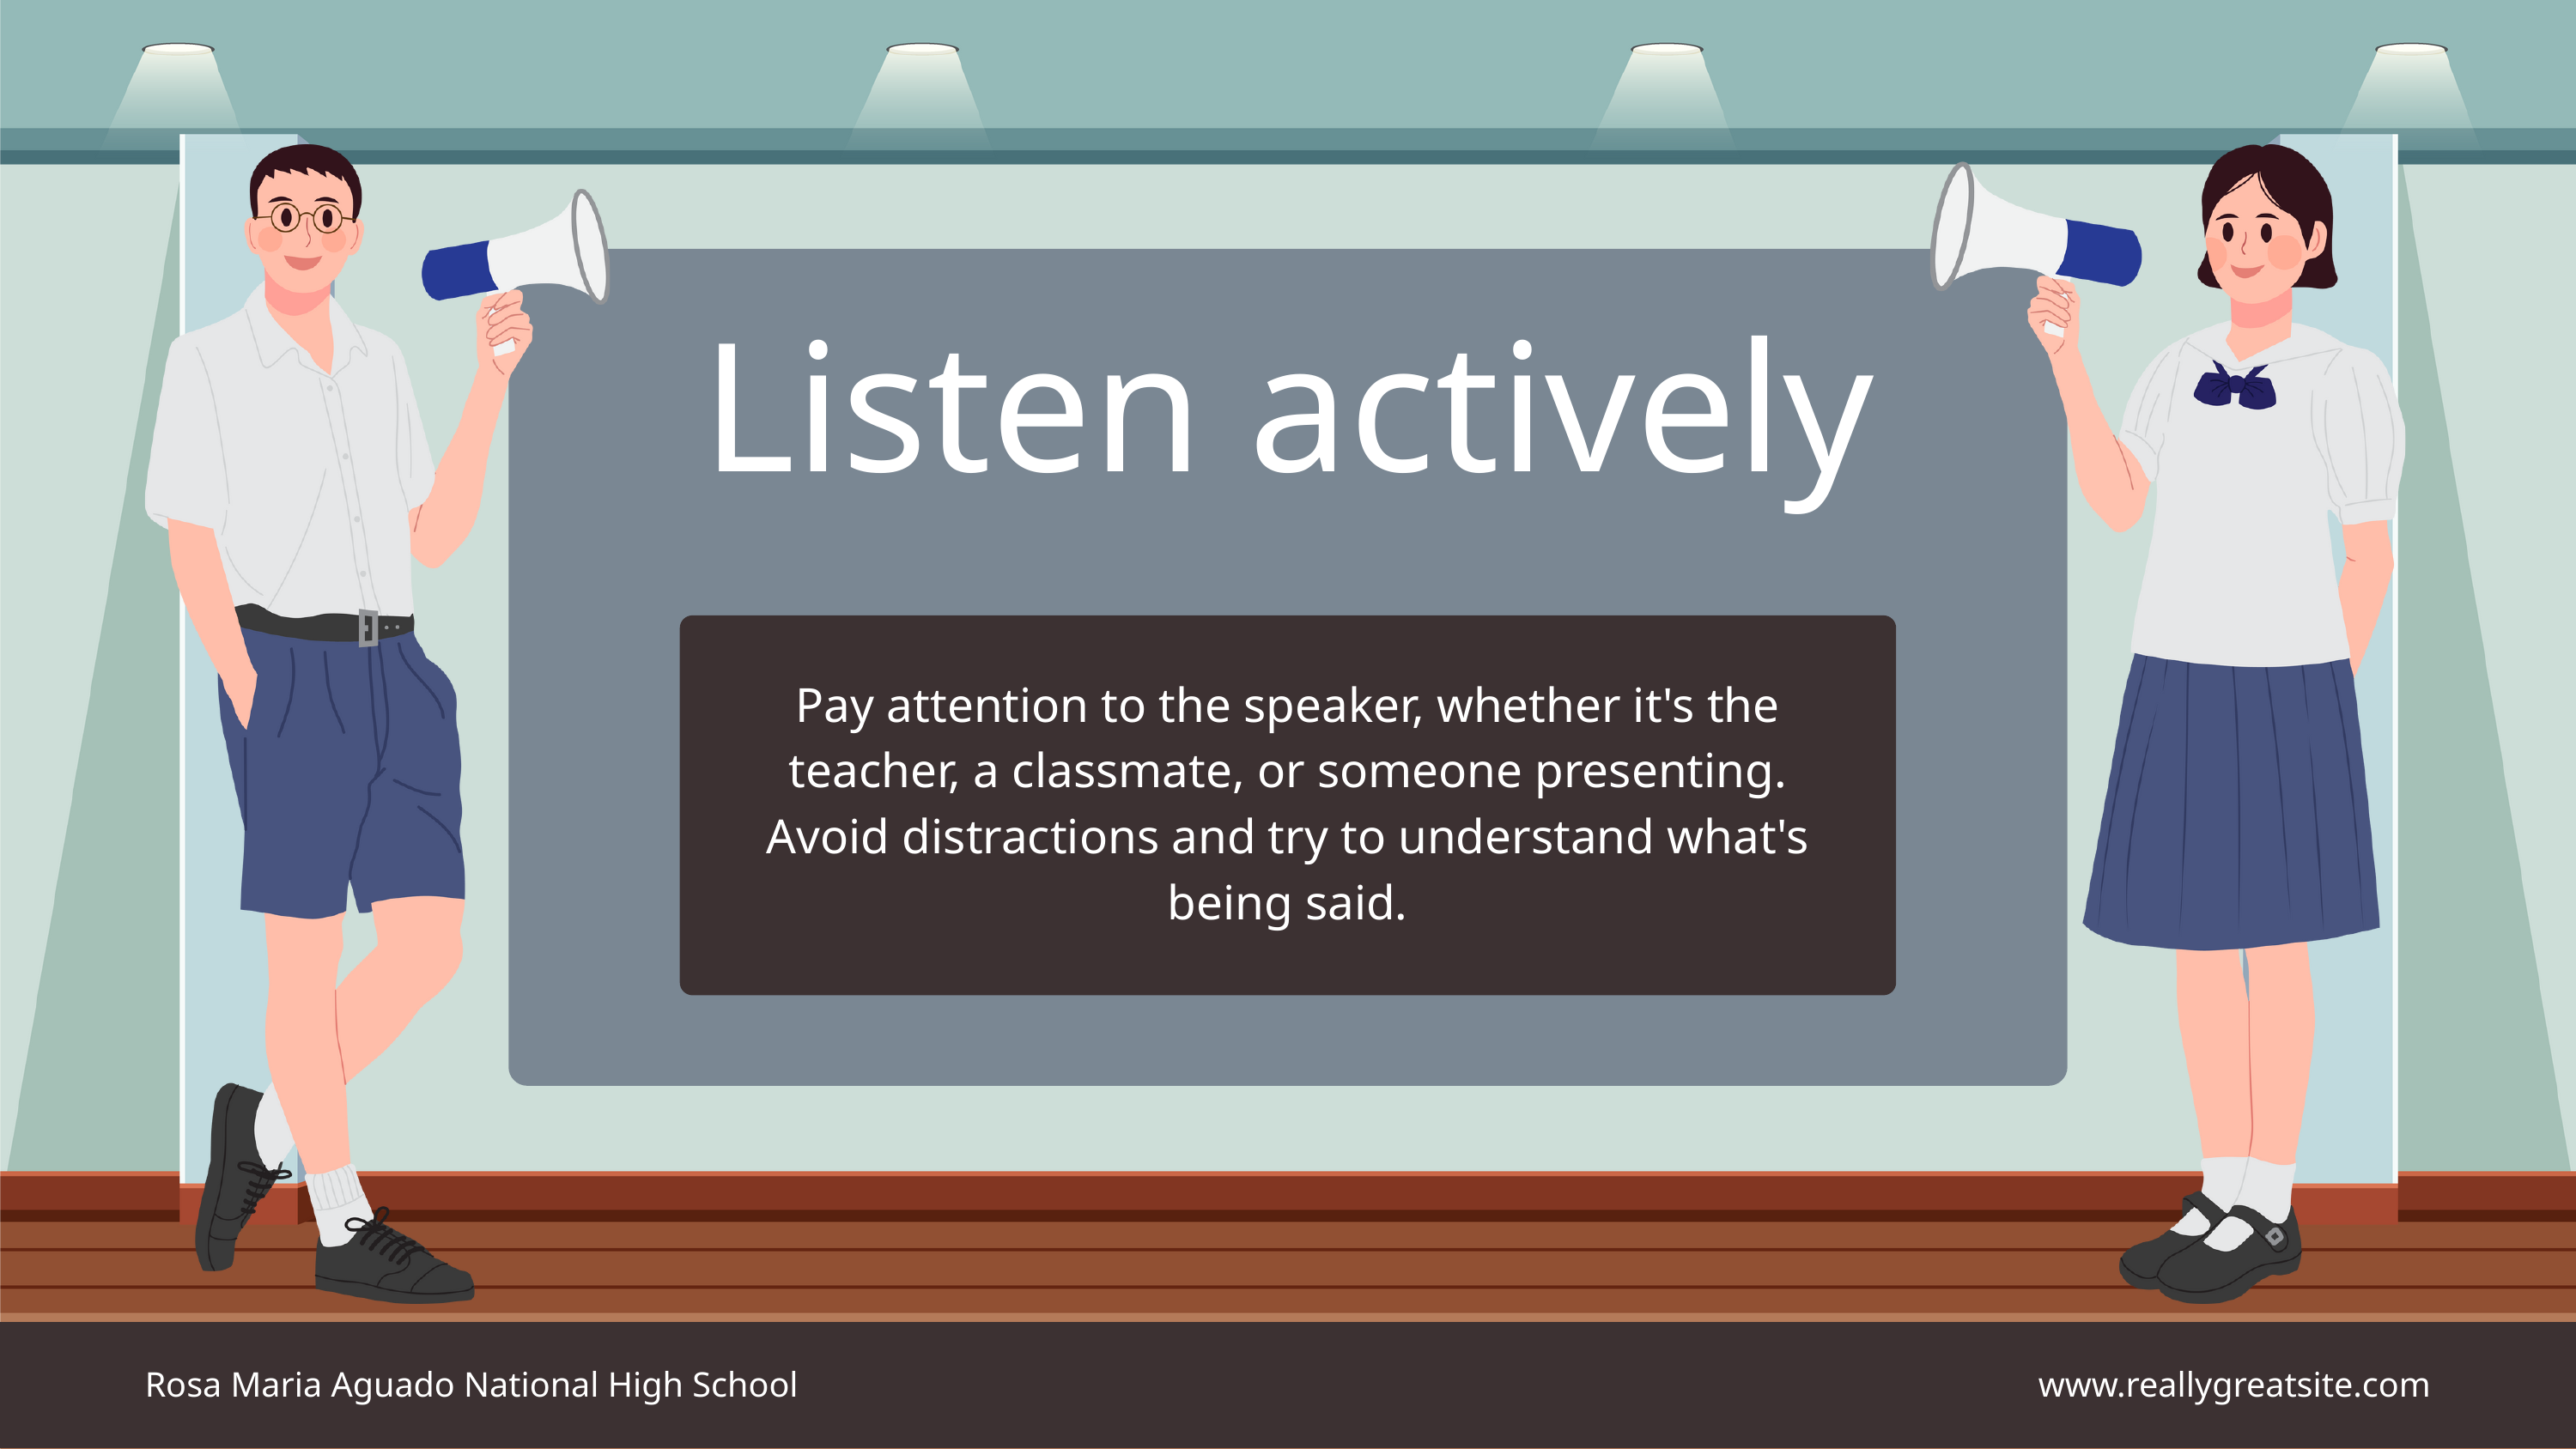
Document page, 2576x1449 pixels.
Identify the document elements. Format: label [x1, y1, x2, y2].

text_box [0, 0, 2576, 1321]
text_box [1929, 144, 2406, 1304]
text_box [0, 1322, 2576, 1449]
text_box [507, 248, 2068, 1087]
text_box [144, 144, 611, 1304]
text_box [679, 615, 1897, 996]
